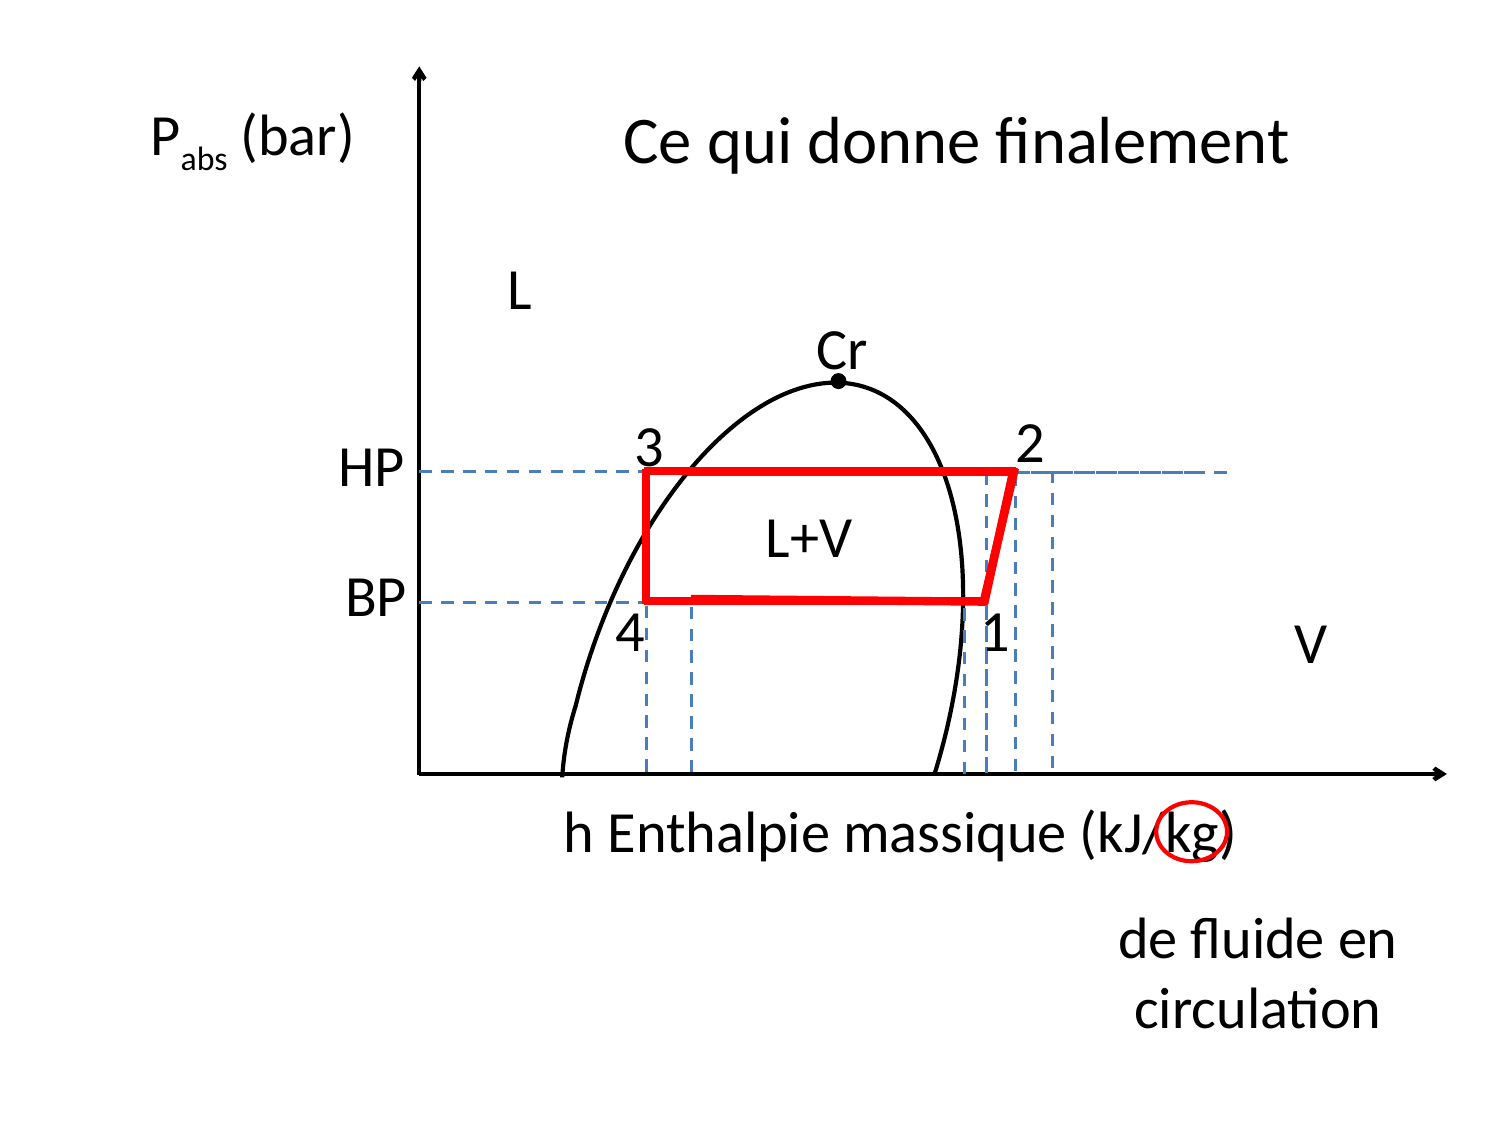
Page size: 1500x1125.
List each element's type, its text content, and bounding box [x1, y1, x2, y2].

text_box BP [316, 550, 413, 636]
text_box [418, 66, 1448, 1072]
text_box HP [312, 420, 413, 506]
text_box Pabs (bar) [135, 90, 408, 185]
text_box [600, 374, 1061, 673]
